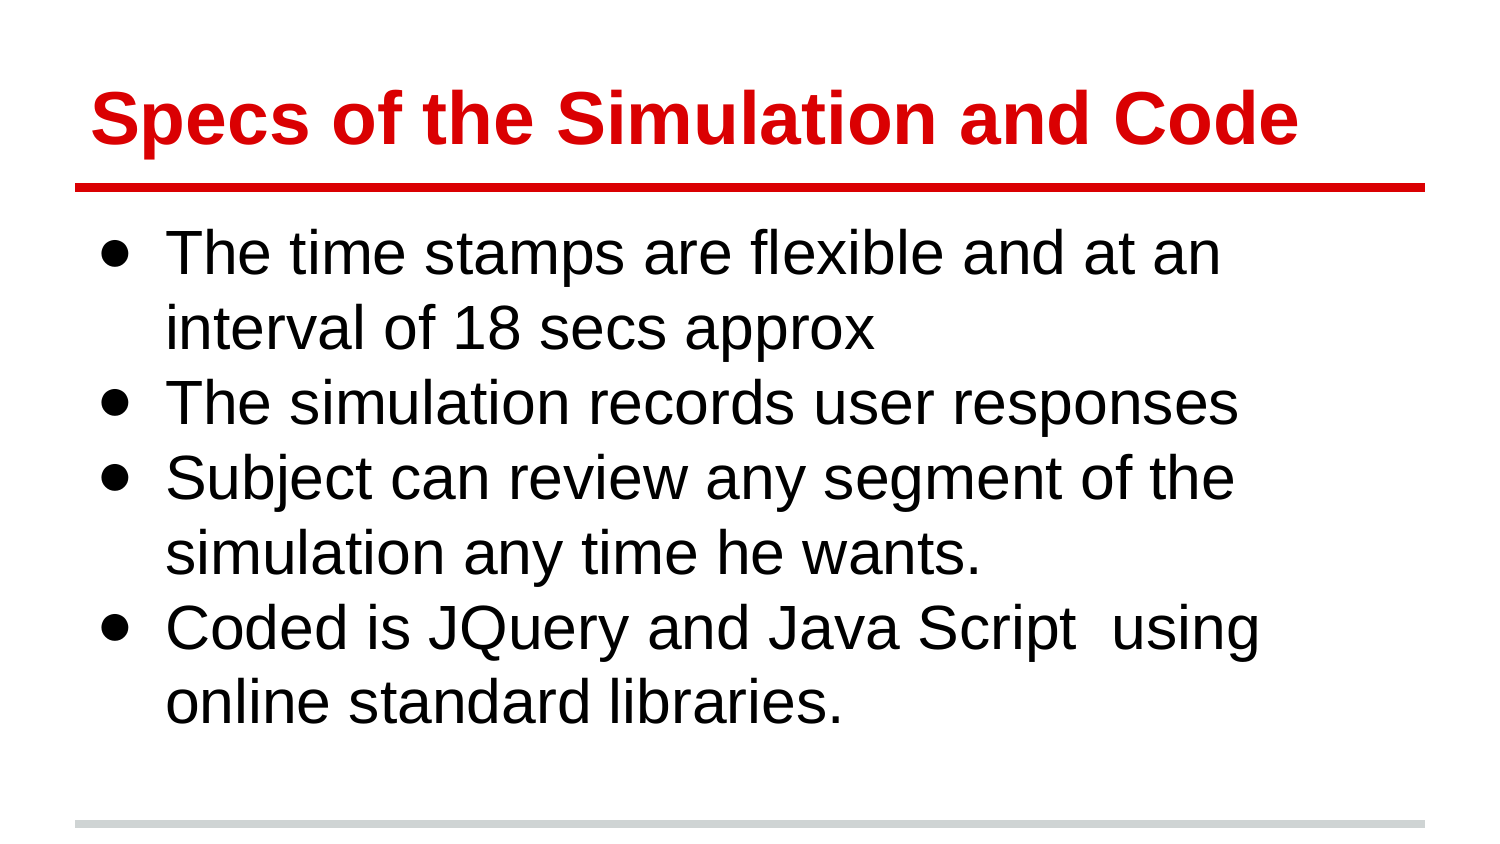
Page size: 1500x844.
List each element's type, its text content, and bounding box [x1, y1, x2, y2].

list The time stamps are flexible and at an interval of 18 secs approx The simulation records user responses Subject can review any segment of the simulation any time he wants. Coded is JQuery and Java Script using online standard libraries. [75, 196, 1425, 808]
title Specs of the Simulation and Code [75, 33, 1425, 175]
